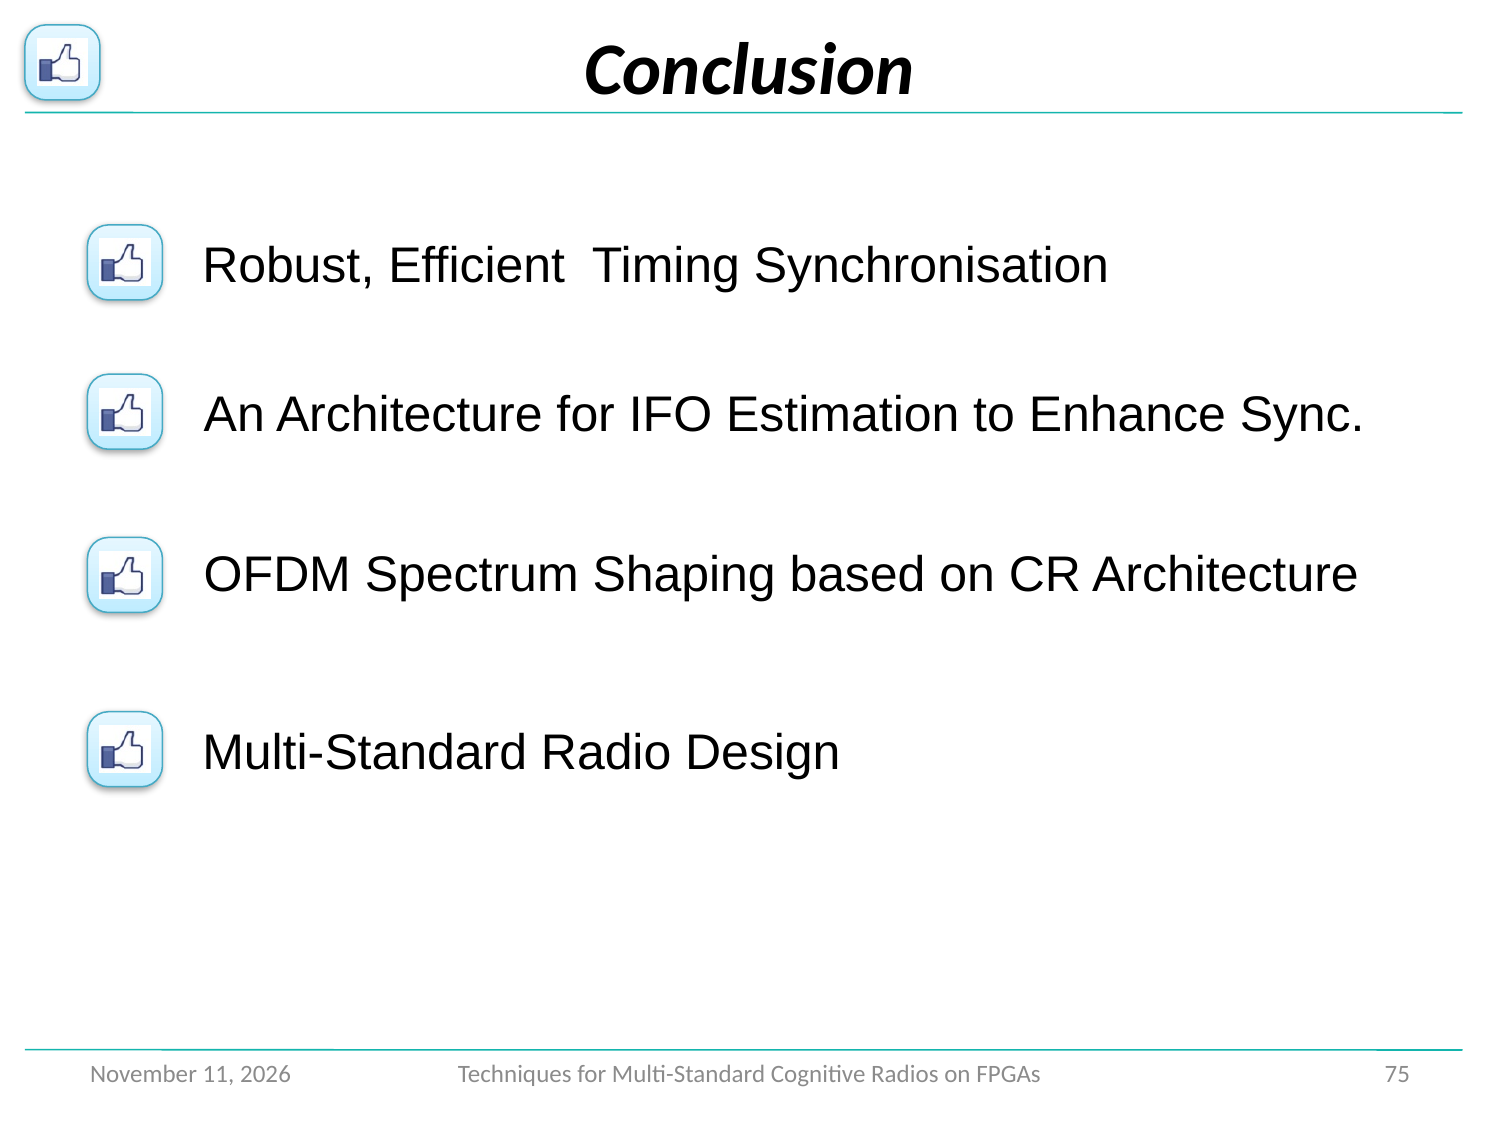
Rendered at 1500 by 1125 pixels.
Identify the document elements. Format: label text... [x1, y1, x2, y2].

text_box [87, 373, 163, 450]
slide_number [75, 1042, 425, 1103]
text_box Multi-Standard Radio Design [187, 711, 1463, 787]
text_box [87, 537, 163, 613]
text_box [87, 711, 163, 787]
slide_number 75 [1074, 1042, 1425, 1103]
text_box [87, 224, 163, 301]
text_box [24, 24, 101, 101]
footer Techniques for Multi-Standard Cognitive Radios on FPGAs [437, 1042, 1063, 1103]
title Conclusion [75, 12, 1425, 118]
text_box An Architecture for IFO Estimation to Enhance Sync. [174, 374, 1463, 449]
text_box OFDM Spectrum Shaping based on CR Architecture [174, 534, 1463, 610]
text_box Robust, Efficient Timing Synchronisation [187, 224, 1475, 300]
